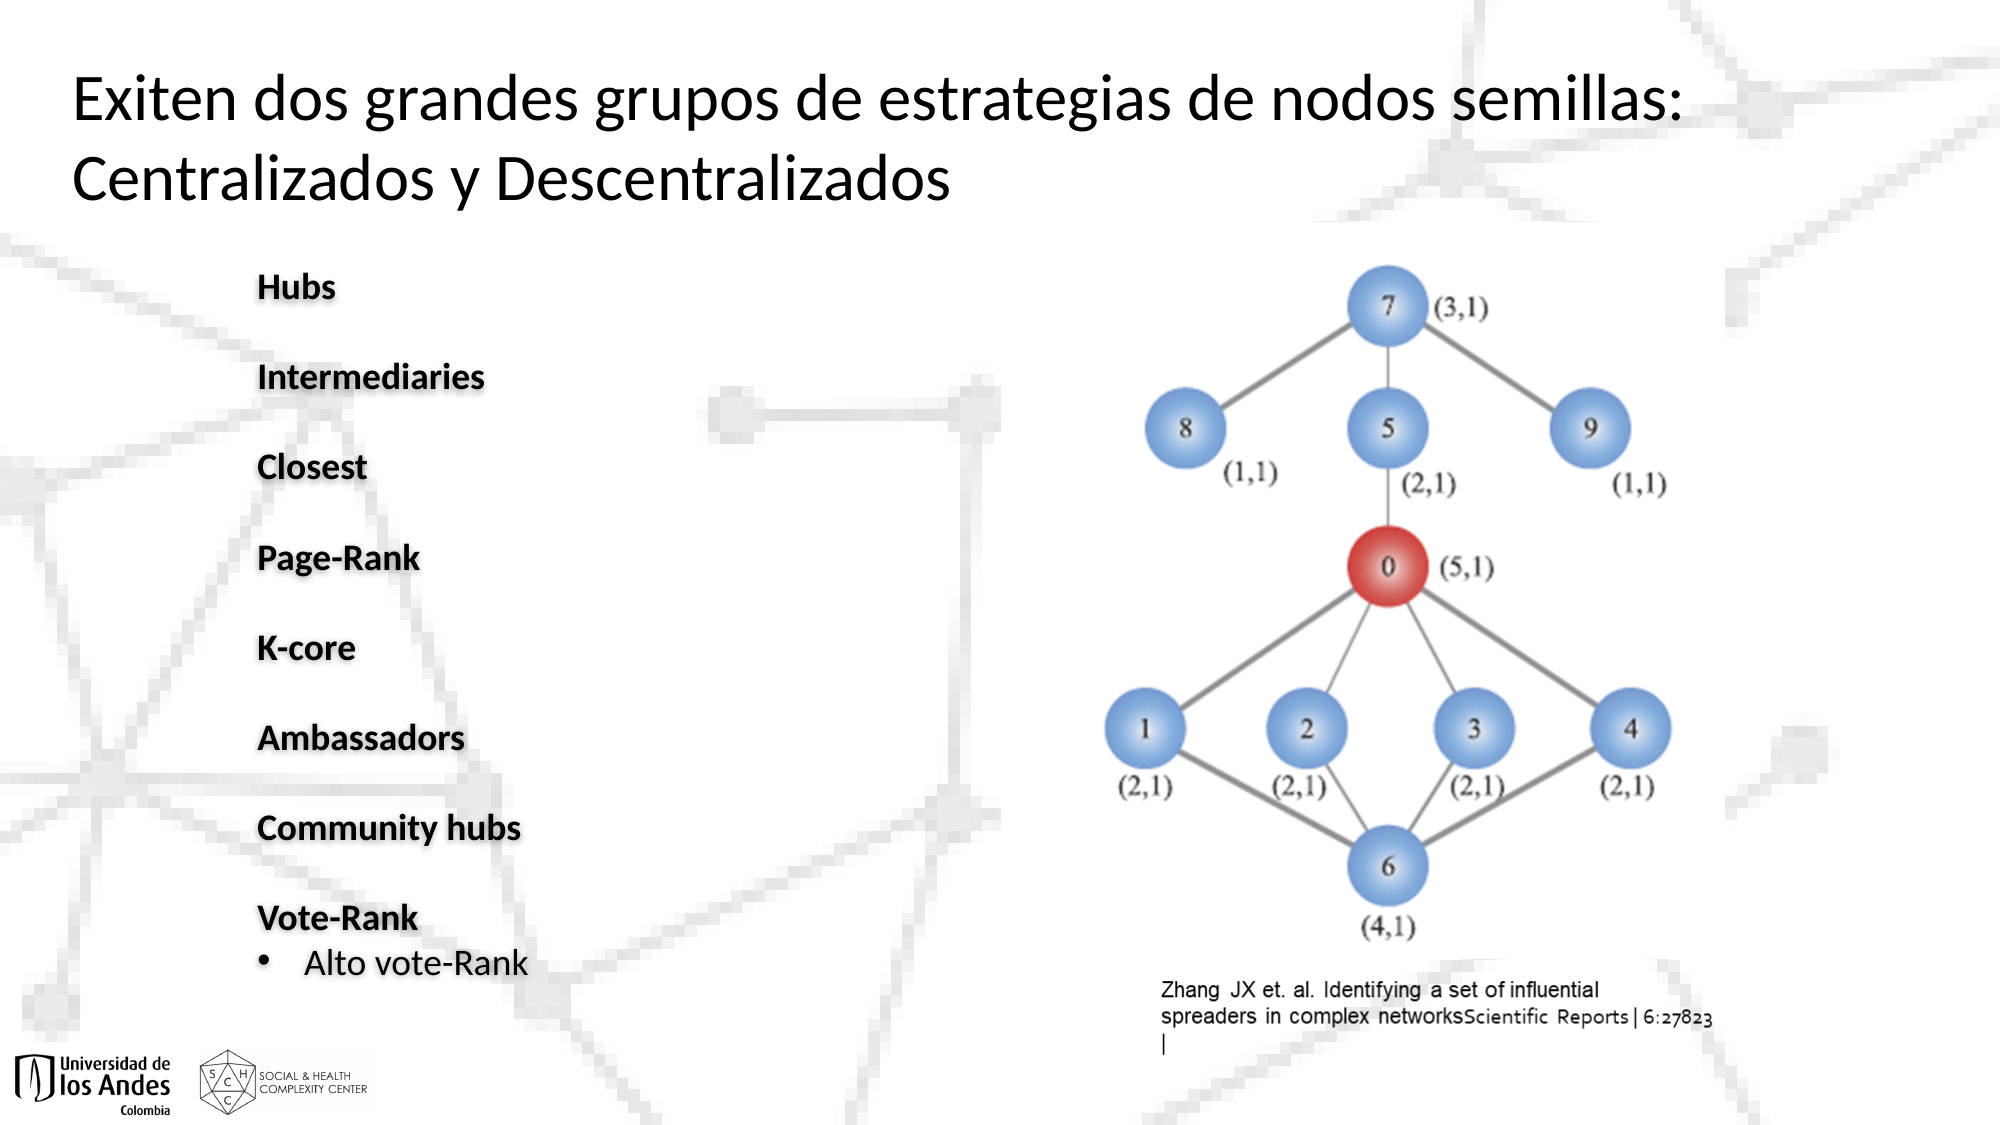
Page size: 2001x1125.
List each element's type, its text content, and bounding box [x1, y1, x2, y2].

picture [0, 1042, 374, 1124]
picture [1001, 221, 1726, 959]
text_box Hubs Intermediaries Closest Page-Rank K-core Ambassadors Community hubs Vote-Rank Alto vote-Rank [242, 221, 932, 1023]
picture [1146, 966, 1738, 1069]
title Exiten dos grandes grupos de estrategias de nodos semillas: Centralizados y Descentralizados [56, 45, 1947, 223]
